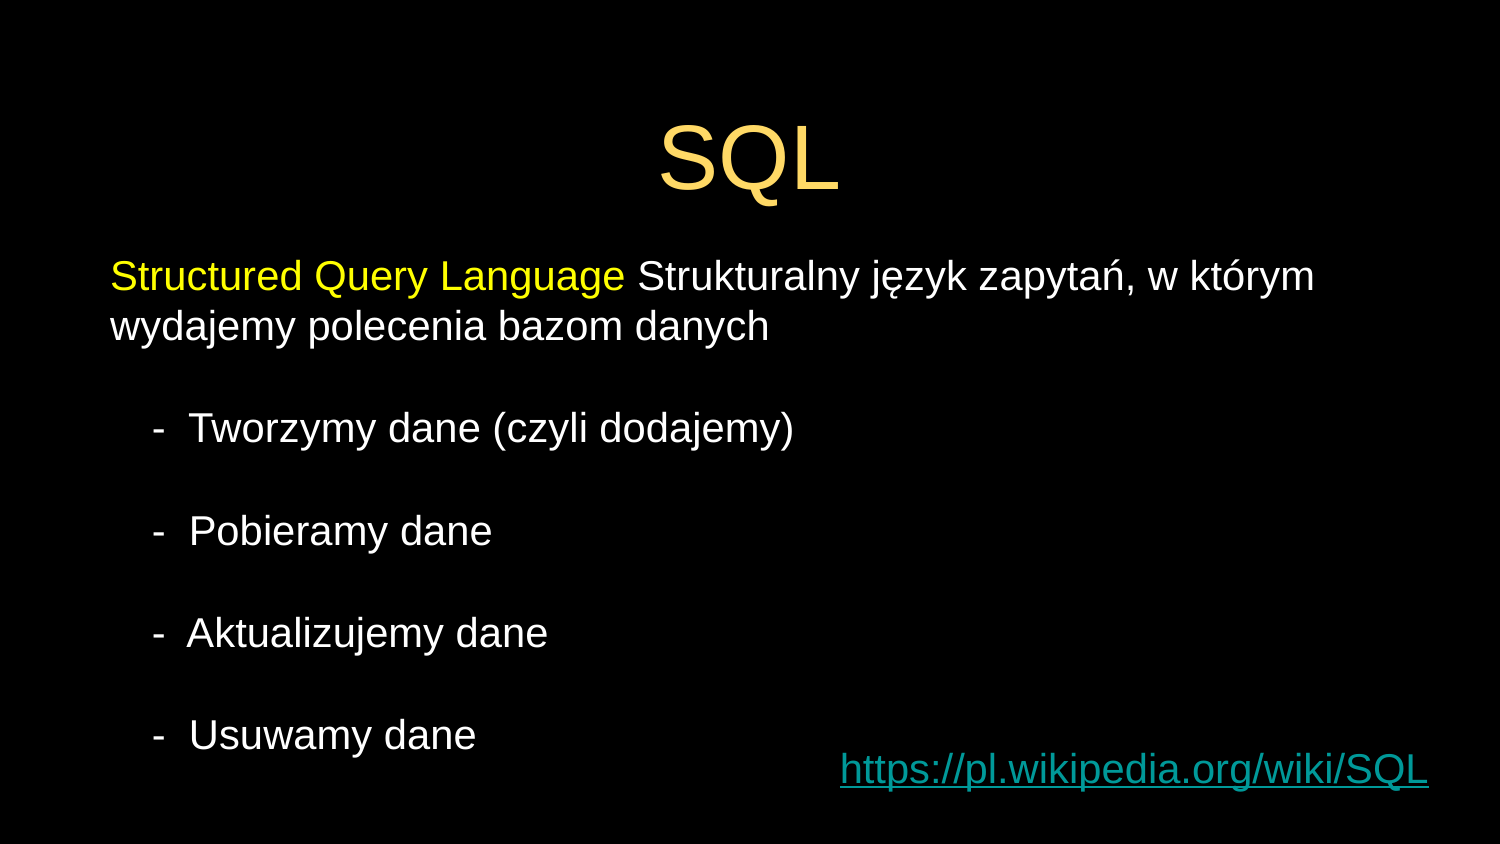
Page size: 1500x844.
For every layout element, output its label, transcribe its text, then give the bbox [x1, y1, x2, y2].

list Structured Query Language Strukturalny język zapytań, w którym wydajemy polecenia bazom danych - Tworzymy dane (czyli dodajemy) - Pobieramy dane - Aktualizujemy dane - Usuwamy dane [106, 240, 1393, 767]
text_box https://pl.wikipedia.org/wiki/SQL [789, 737, 1480, 796]
title SQL [106, 71, 1393, 235]
